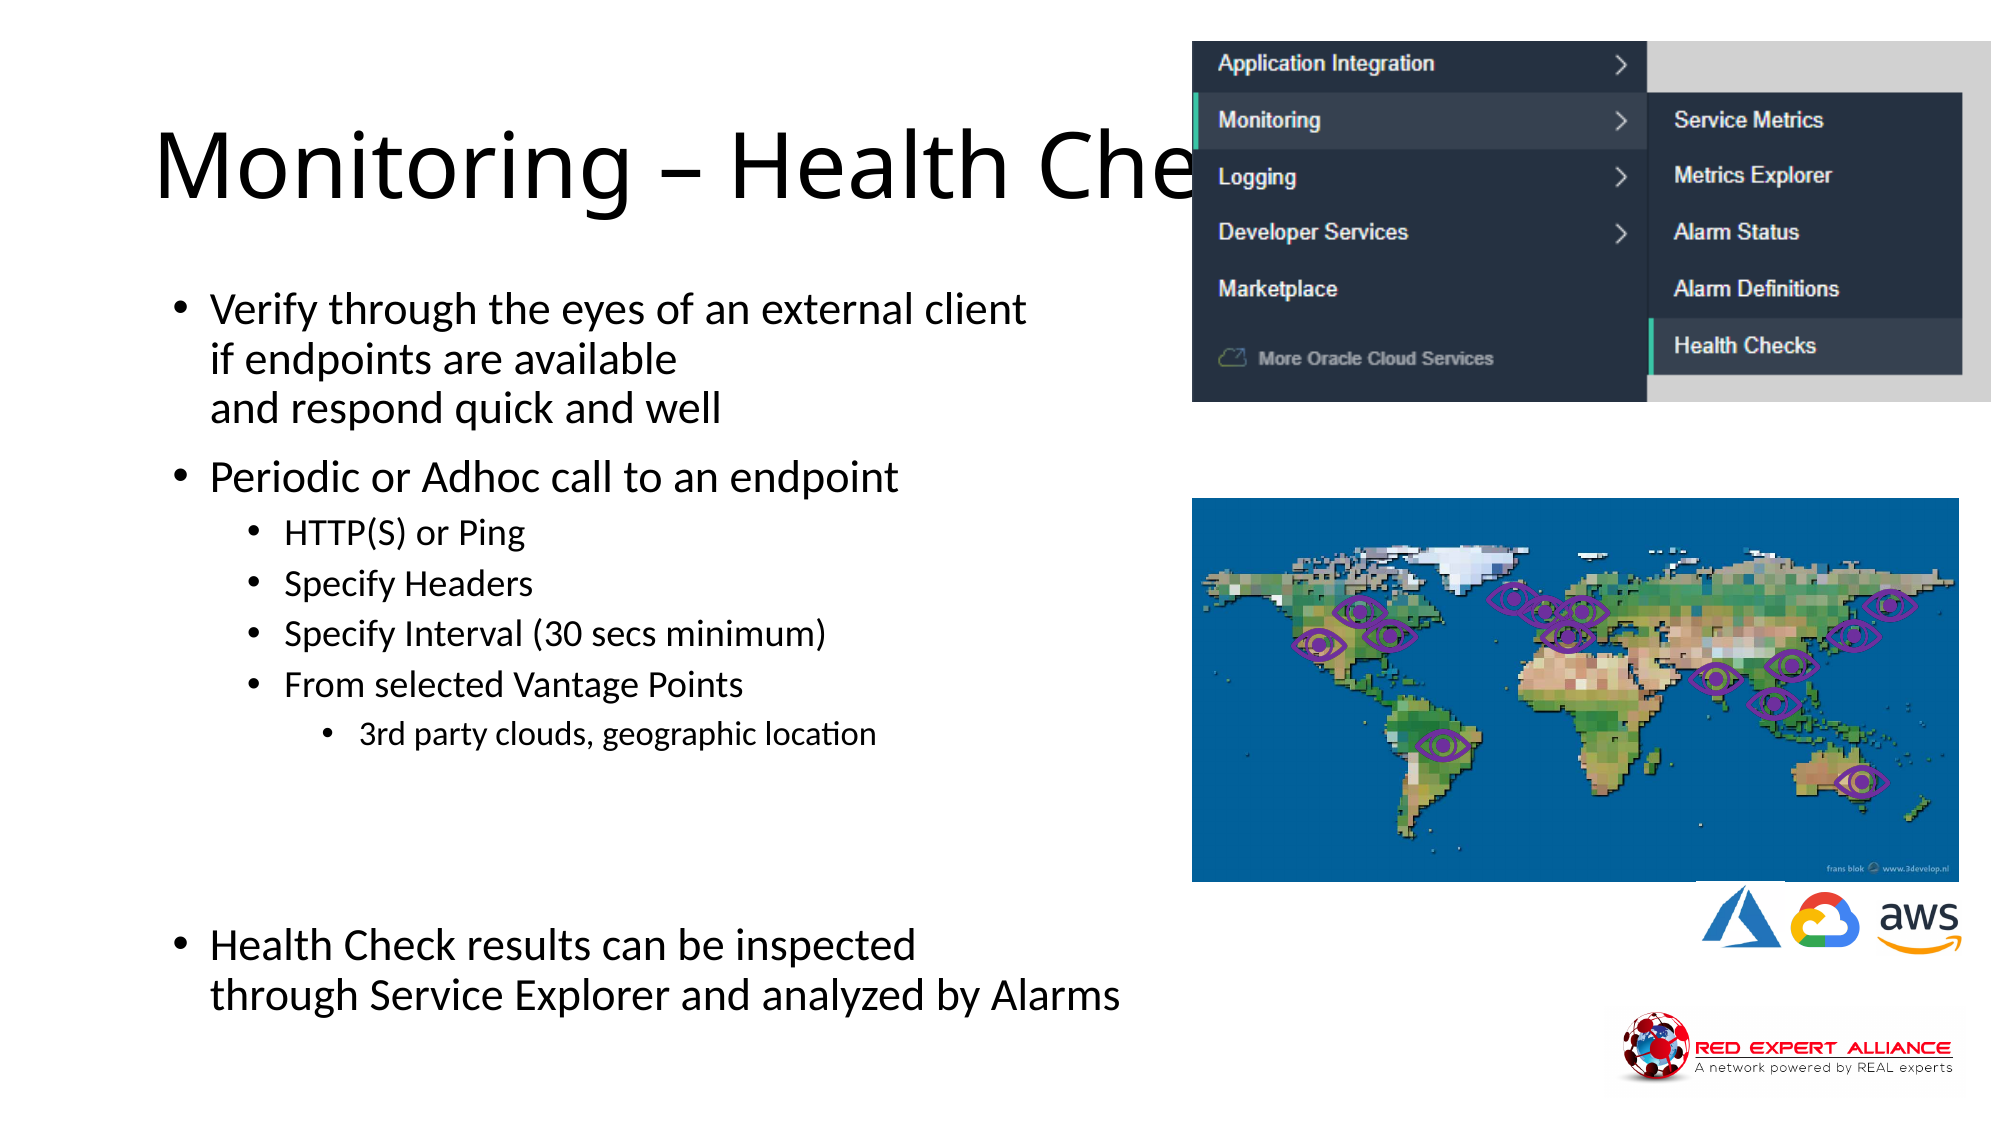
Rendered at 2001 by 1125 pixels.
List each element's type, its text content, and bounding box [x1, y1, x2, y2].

picture [1192, 41, 1991, 403]
list Verify through the eyes of an external client if endpoints are available and respond quick and well Periodic or Adhoc call to an endpoint HTTP(S) or Ping Specify Headers Specify Interval (30 secs minimum) From selected Vantage Points 3rd party clouds, geographic location Health Check results can be inspected through Service Explorer and analyzed by Alarms [157, 277, 1607, 1032]
picture [1192, 498, 1962, 965]
title Monitoring – Health Checks [137, 59, 1192, 278]
picture [1604, 1006, 1966, 1098]
